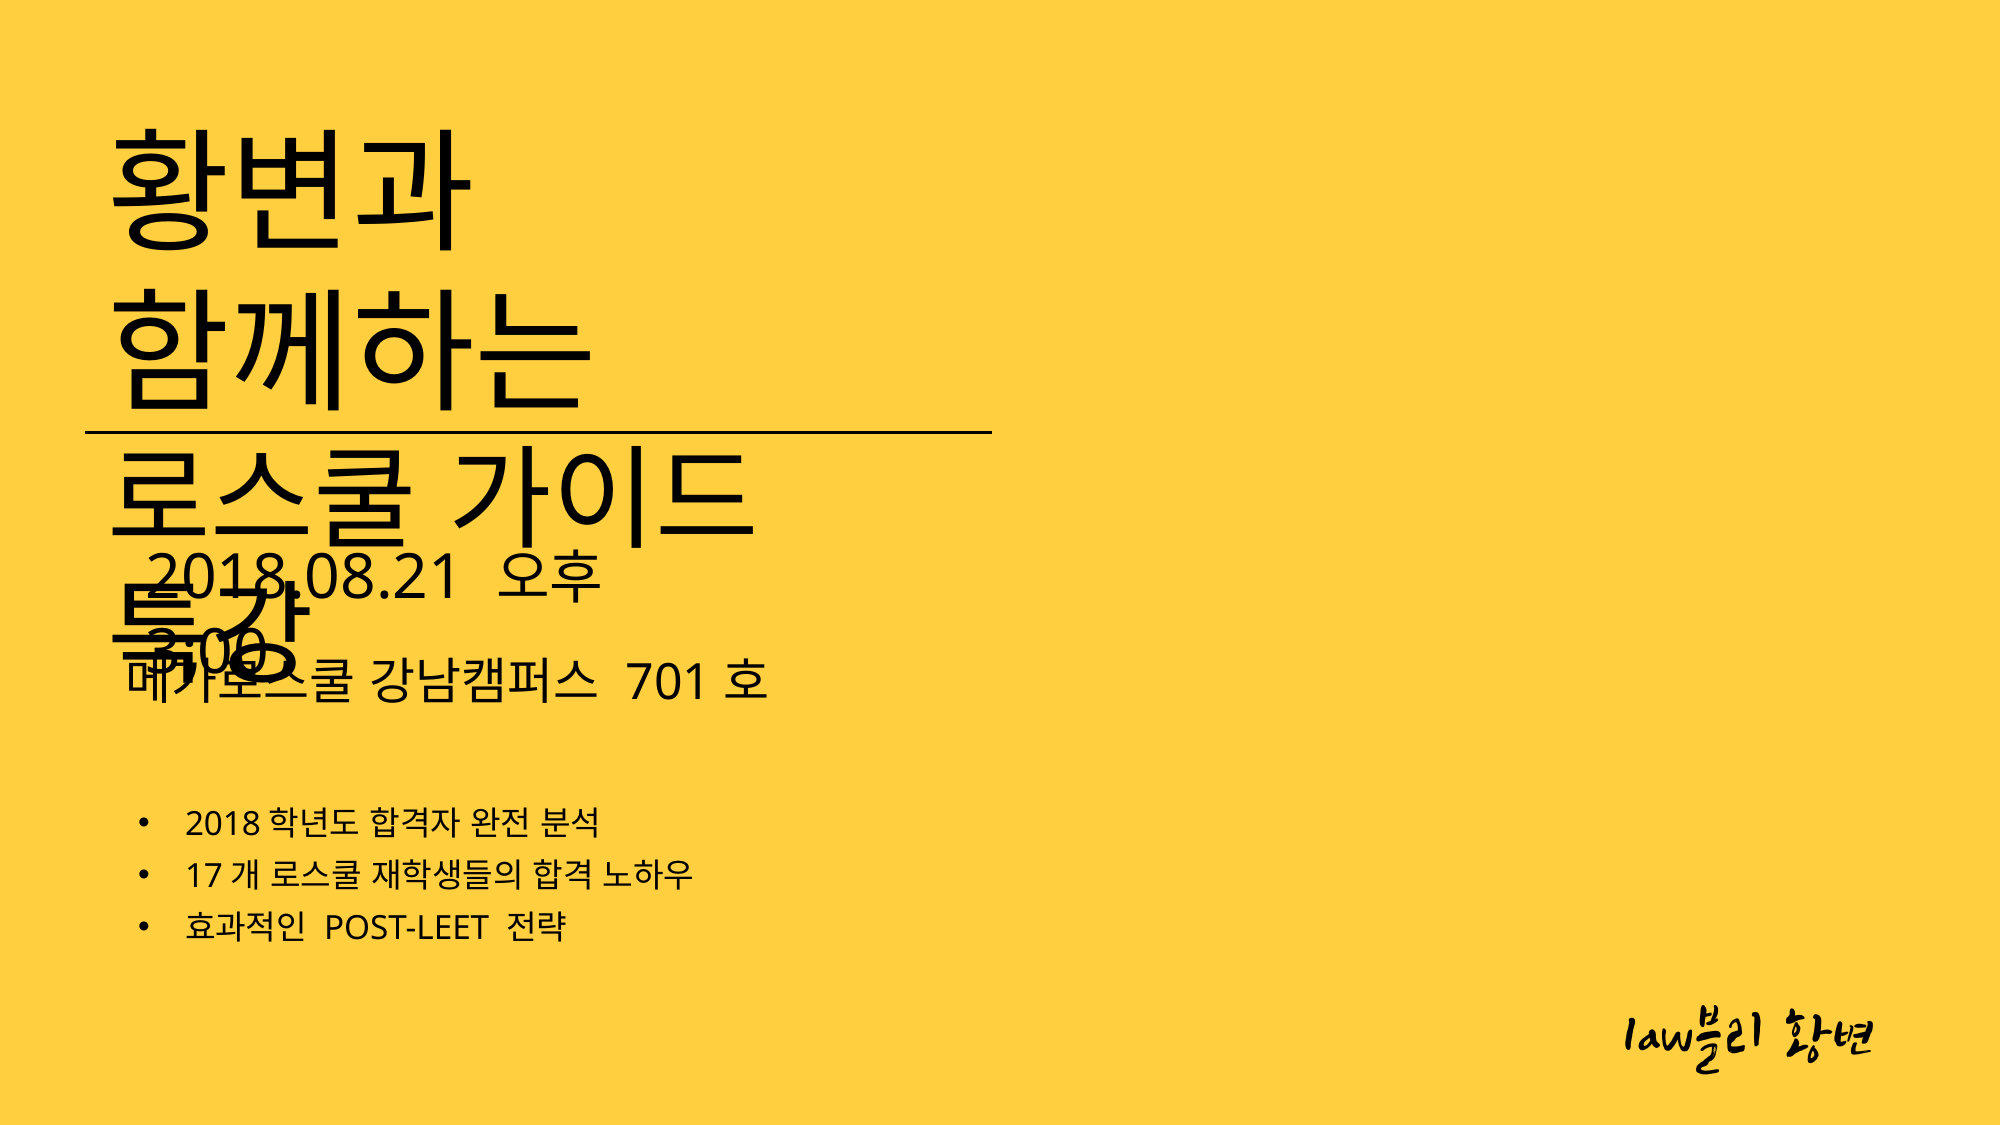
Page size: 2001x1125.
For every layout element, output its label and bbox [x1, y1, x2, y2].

text_box [0, 0, 2000, 1125]
